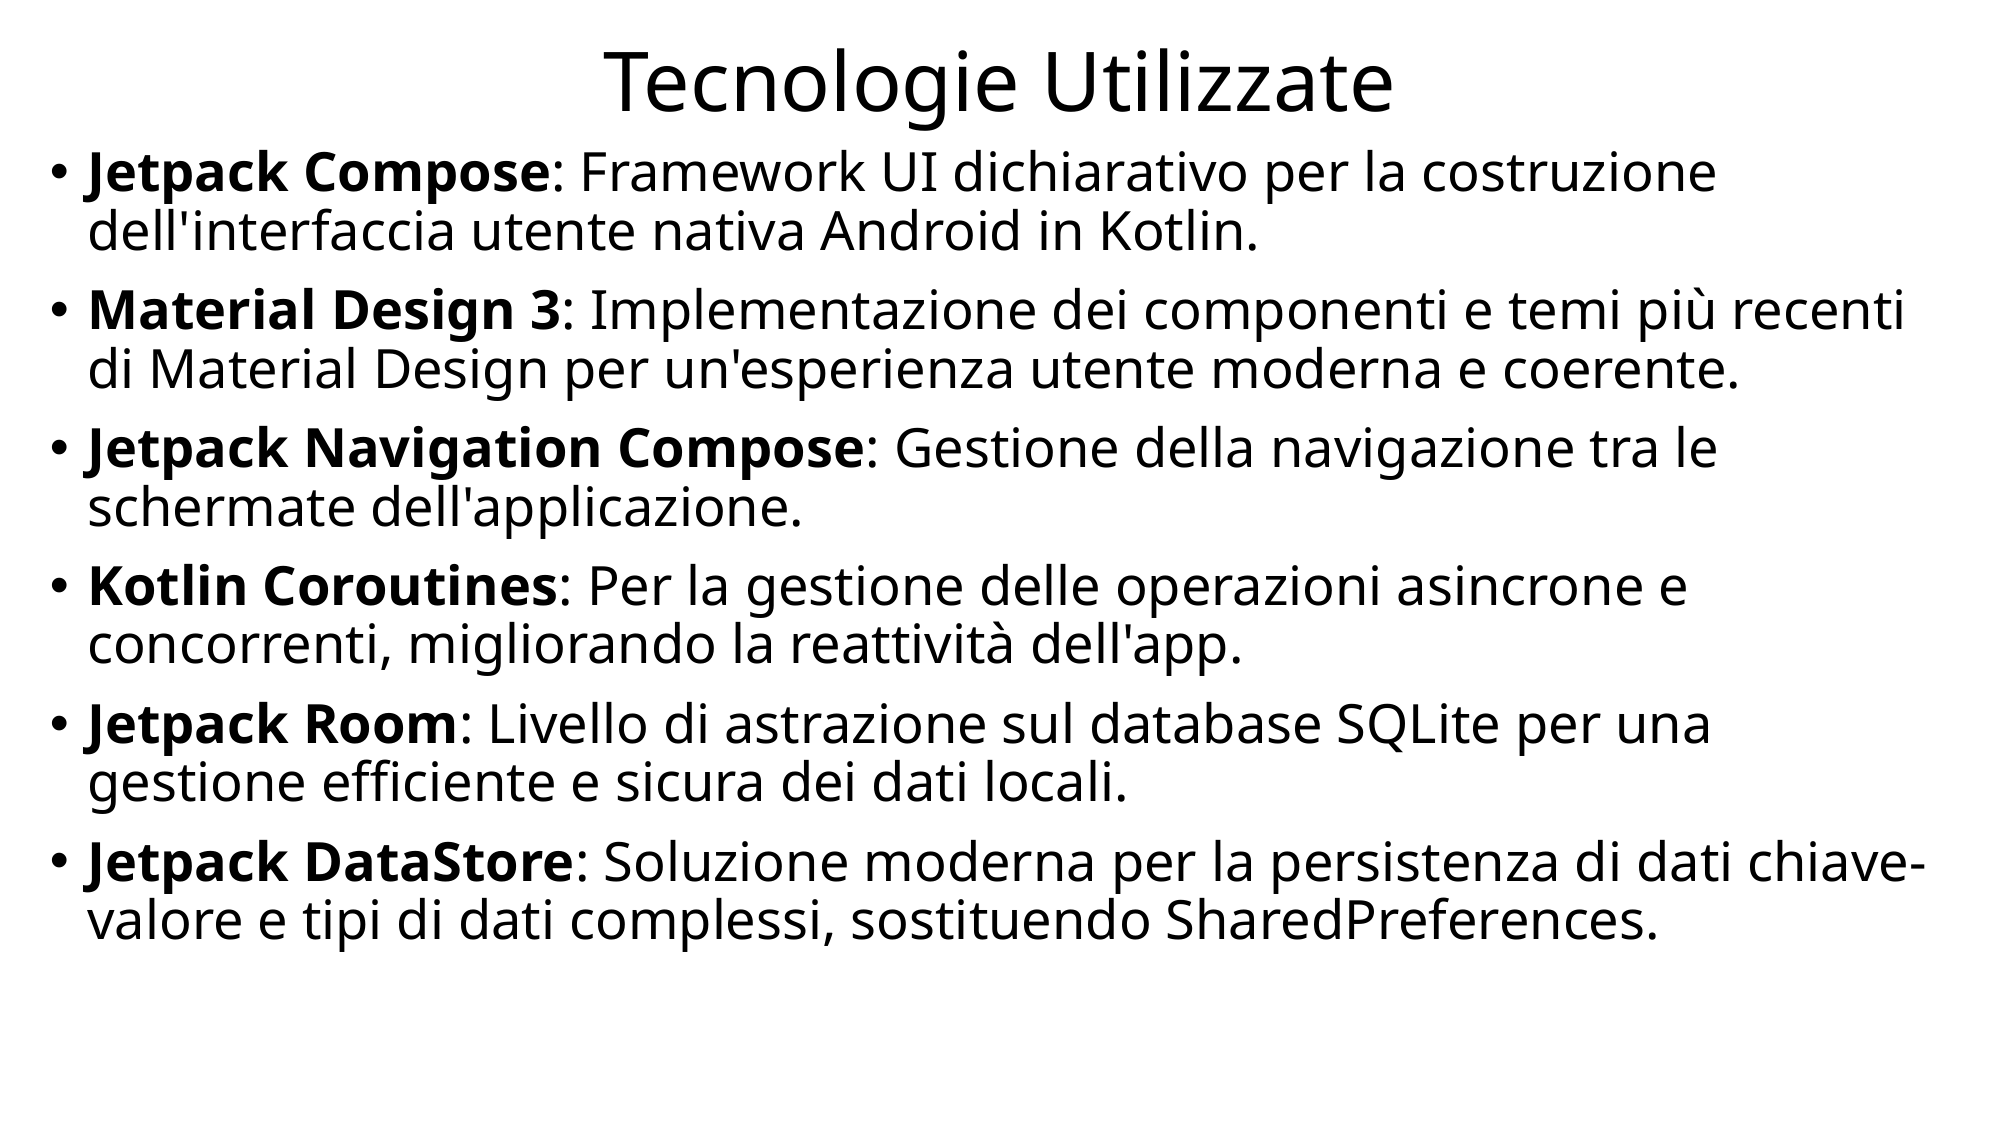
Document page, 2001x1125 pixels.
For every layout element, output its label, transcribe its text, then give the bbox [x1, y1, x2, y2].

title Tecnologie Utilizzate [137, 33, 1863, 137]
list Jetpack Compose: Framework UI dichiarativo per la costruzione dell'interfaccia utente nativa Android in Kotlin. Material Design 3: Implementazione dei componenti e temi più recenti di Material Design per un'esperienza utente moderna e coerente. Jetpack Navigation Compose: Gestione della navigazione tra le schermate dell'applicazione. Kotlin Coroutines: Per la gestione delle operazioni asincrone e concorrenti, migliorando la reattività dell'app. Jetpack Room: Livello di astrazione sul database SQLite per una gestione efficiente e sicura dei dati locali. Jetpack DataStore: Soluzione moderna per la persistenza di dati chiave-valore e tipi di dati complessi, sostituendo SharedPreferences. [34, 137, 1963, 1092]
